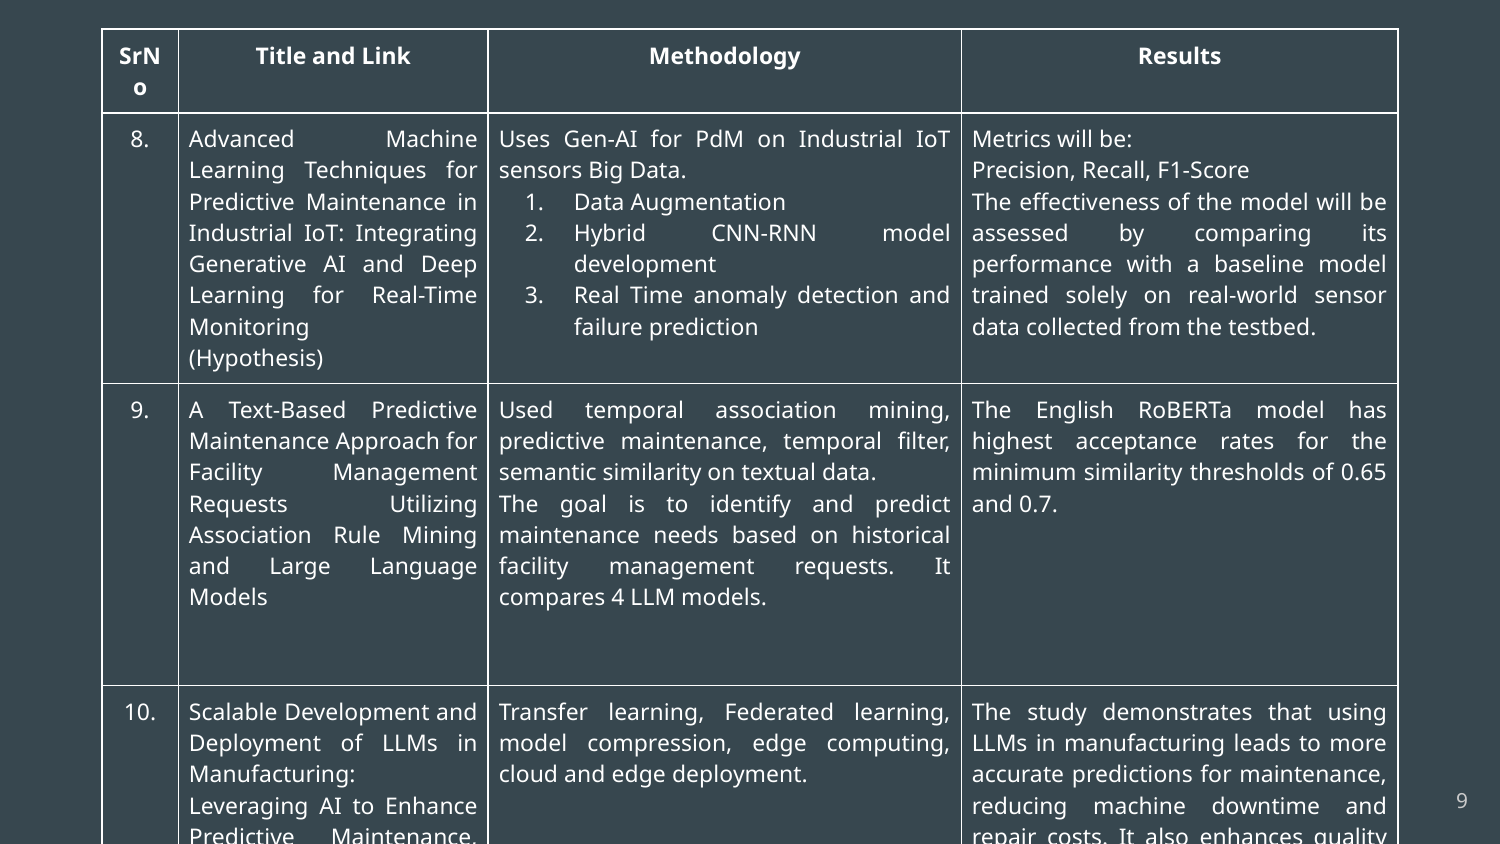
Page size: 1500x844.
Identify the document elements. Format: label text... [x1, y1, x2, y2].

table_cell A Text-Based Predictive Maintenance Approach for Facility Management Requests Utilizing Association Rule Mining and Large Language Models [179, 384, 487, 685]
slide_number ‹#› [1392, 767, 1483, 833]
table_cell The English RoBERTa model has highest acceptance rates for the minimum similarity thresholds of 0.65 and 0.7. [962, 384, 1397, 685]
table_cell Used temporal association mining, predictive maintenance, temporal filter, semantic similarity on textual data. The goal is to identify and predict maintenance needs based on historical facility management requests. It compares 4 LLM models. [489, 384, 961, 685]
table_header Results [962, 30, 1397, 112]
table_cell Metrics will be: Precision, Recall, F1-Score The effectiveness of the model will be assessed by comparing its performance with a baseline model trained solely on real-world sensor data collected from the testbed. [962, 114, 1397, 383]
table_header Title and Link [179, 30, 487, 112]
table_cell 8. [103, 114, 178, 383]
table_cell Scalable Development and Deployment of LLMs in Manufacturing: Leveraging AI to Enhance Predictive Maintenance, Quality Control, and Process Automation [179, 686, 487, 844]
table_cell 10. [103, 686, 178, 844]
table_cell 9. [103, 384, 178, 685]
table_cell Advanced Machine Learning Techniques for Predictive Maintenance in Industrial IoT: Integrating Generative AI and Deep Learning for Real-Time Monitoring (Hypothesis) [179, 114, 487, 383]
table_cell Transfer learning, Federated learning, model compression, edge computing, cloud and edge deployment. [489, 686, 961, 844]
table_cell Uses Gen-AI for PdM on Industrial IoT sensors Big Data. Data Augmentation Hybrid CNN-RNN model development Real Time anomaly detection and failure prediction [489, 114, 961, 383]
table_header SrNo [103, 30, 178, 112]
table_cell The study demonstrates that using LLMs in manufacturing leads to more accurate predictions for maintenance, reducing machine downtime and repair costs. It also enhances quality control by automating inspections, resulting in fewer defects. [962, 686, 1397, 844]
table_header Methodology [489, 30, 961, 112]
